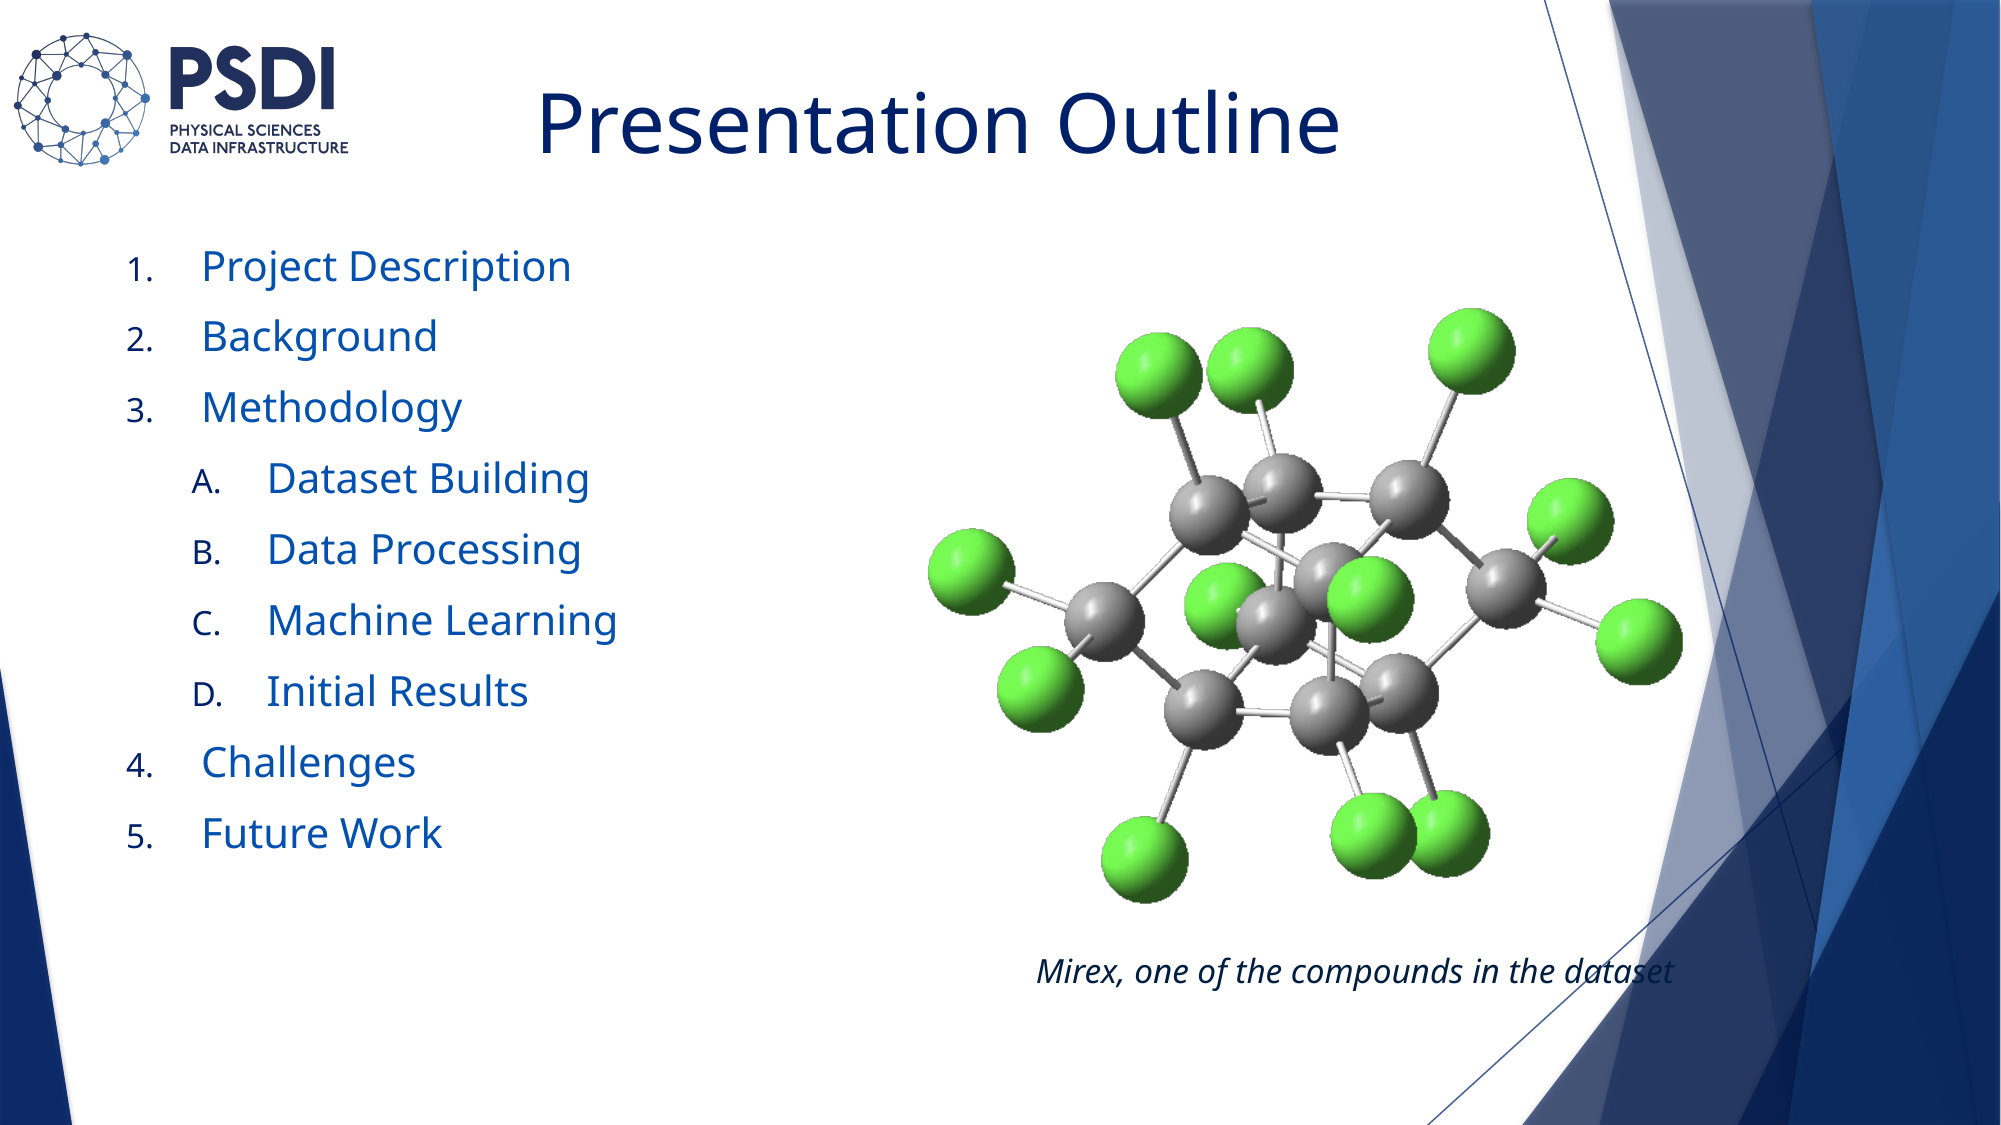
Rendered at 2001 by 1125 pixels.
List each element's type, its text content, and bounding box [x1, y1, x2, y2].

text_box Mirex, one of the compounds in the dataset [1021, 942, 1793, 998]
picture [917, 297, 1698, 923]
list Project Description Background Methodology Dataset Building Data Processing Machine Learning Initial Results Challenges Future Work [111, 231, 1522, 991]
picture [12, 32, 350, 167]
title Presentation Outline [357, 62, 1522, 211]
